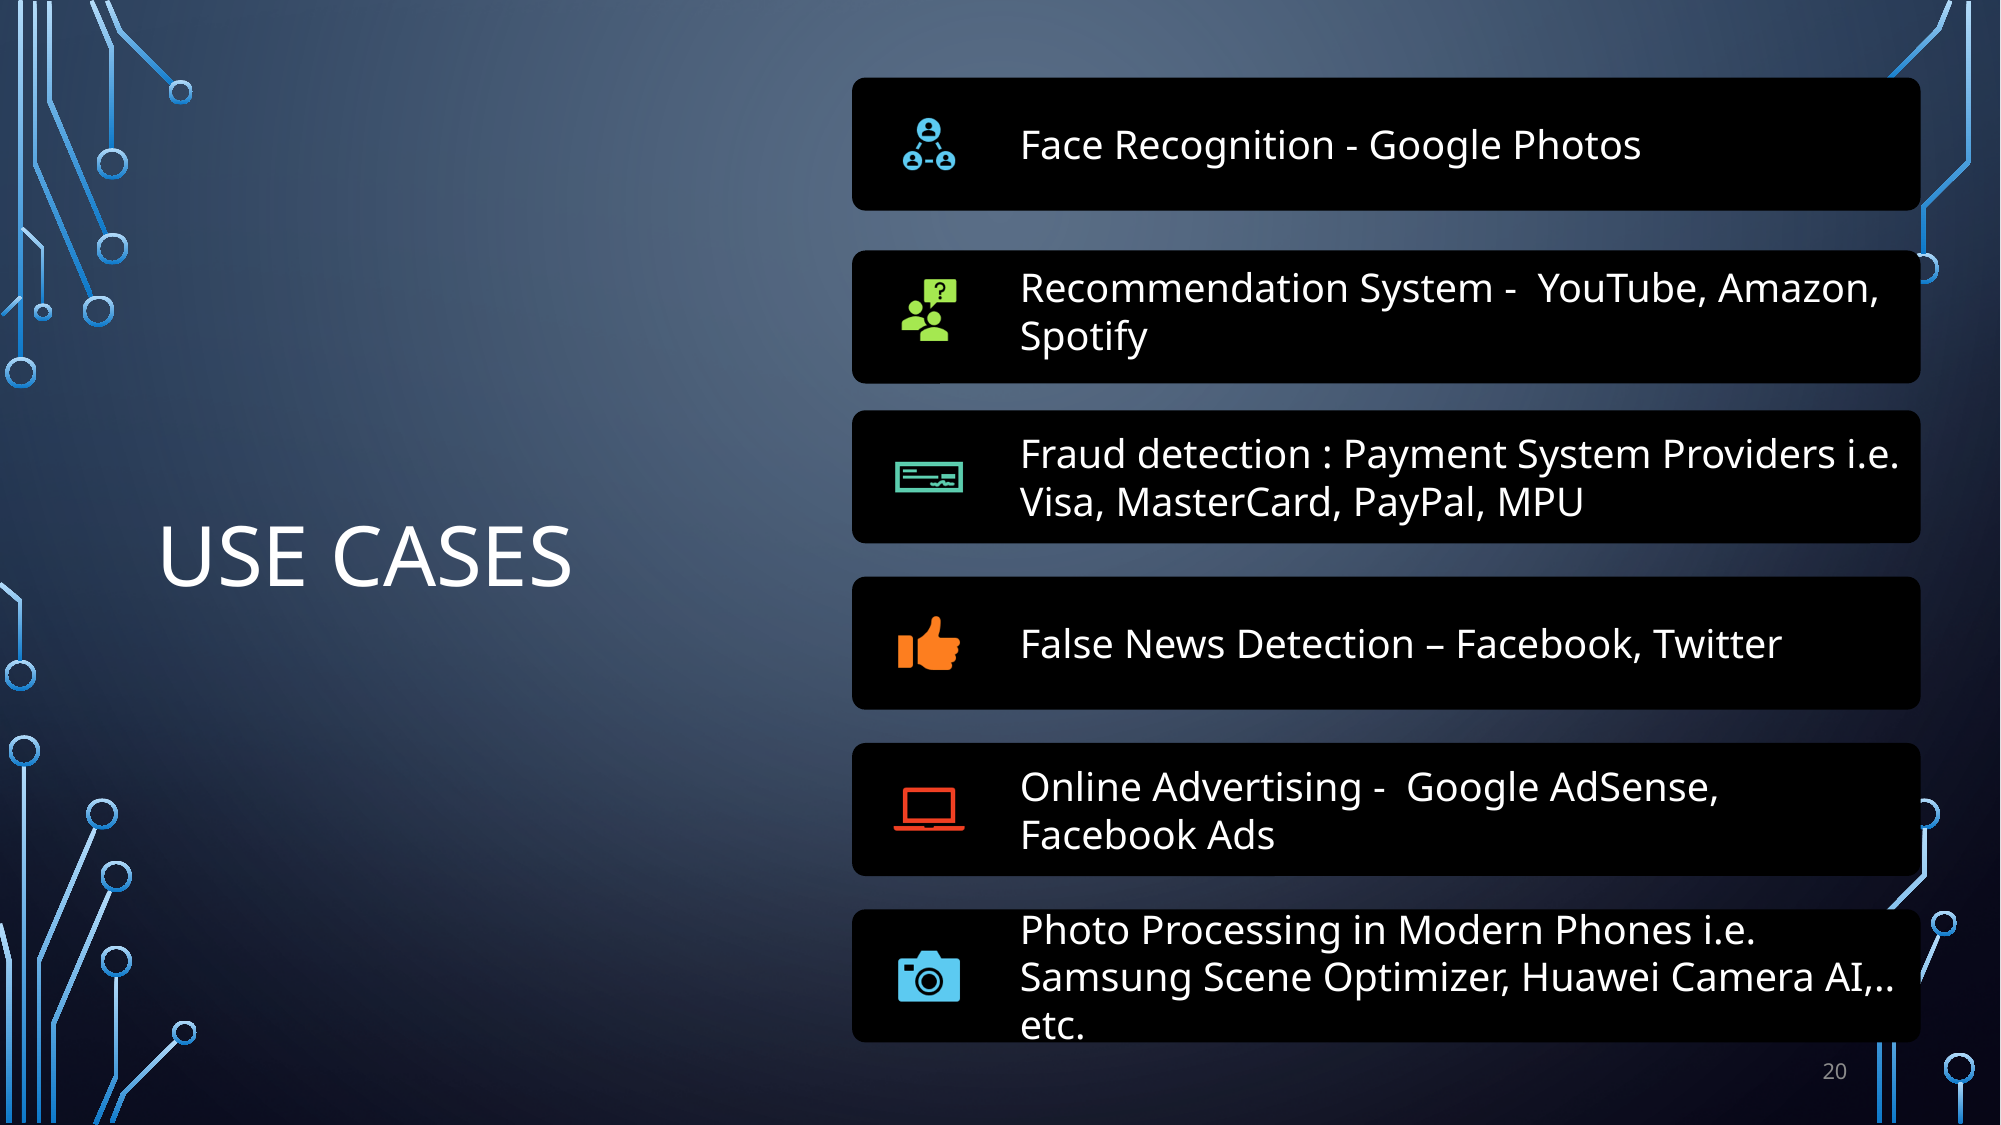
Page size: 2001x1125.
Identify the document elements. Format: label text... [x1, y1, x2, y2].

title Use Cases [141, 166, 702, 953]
slide_number 20 [1759, 1043, 1863, 1103]
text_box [851, 76, 1921, 1043]
